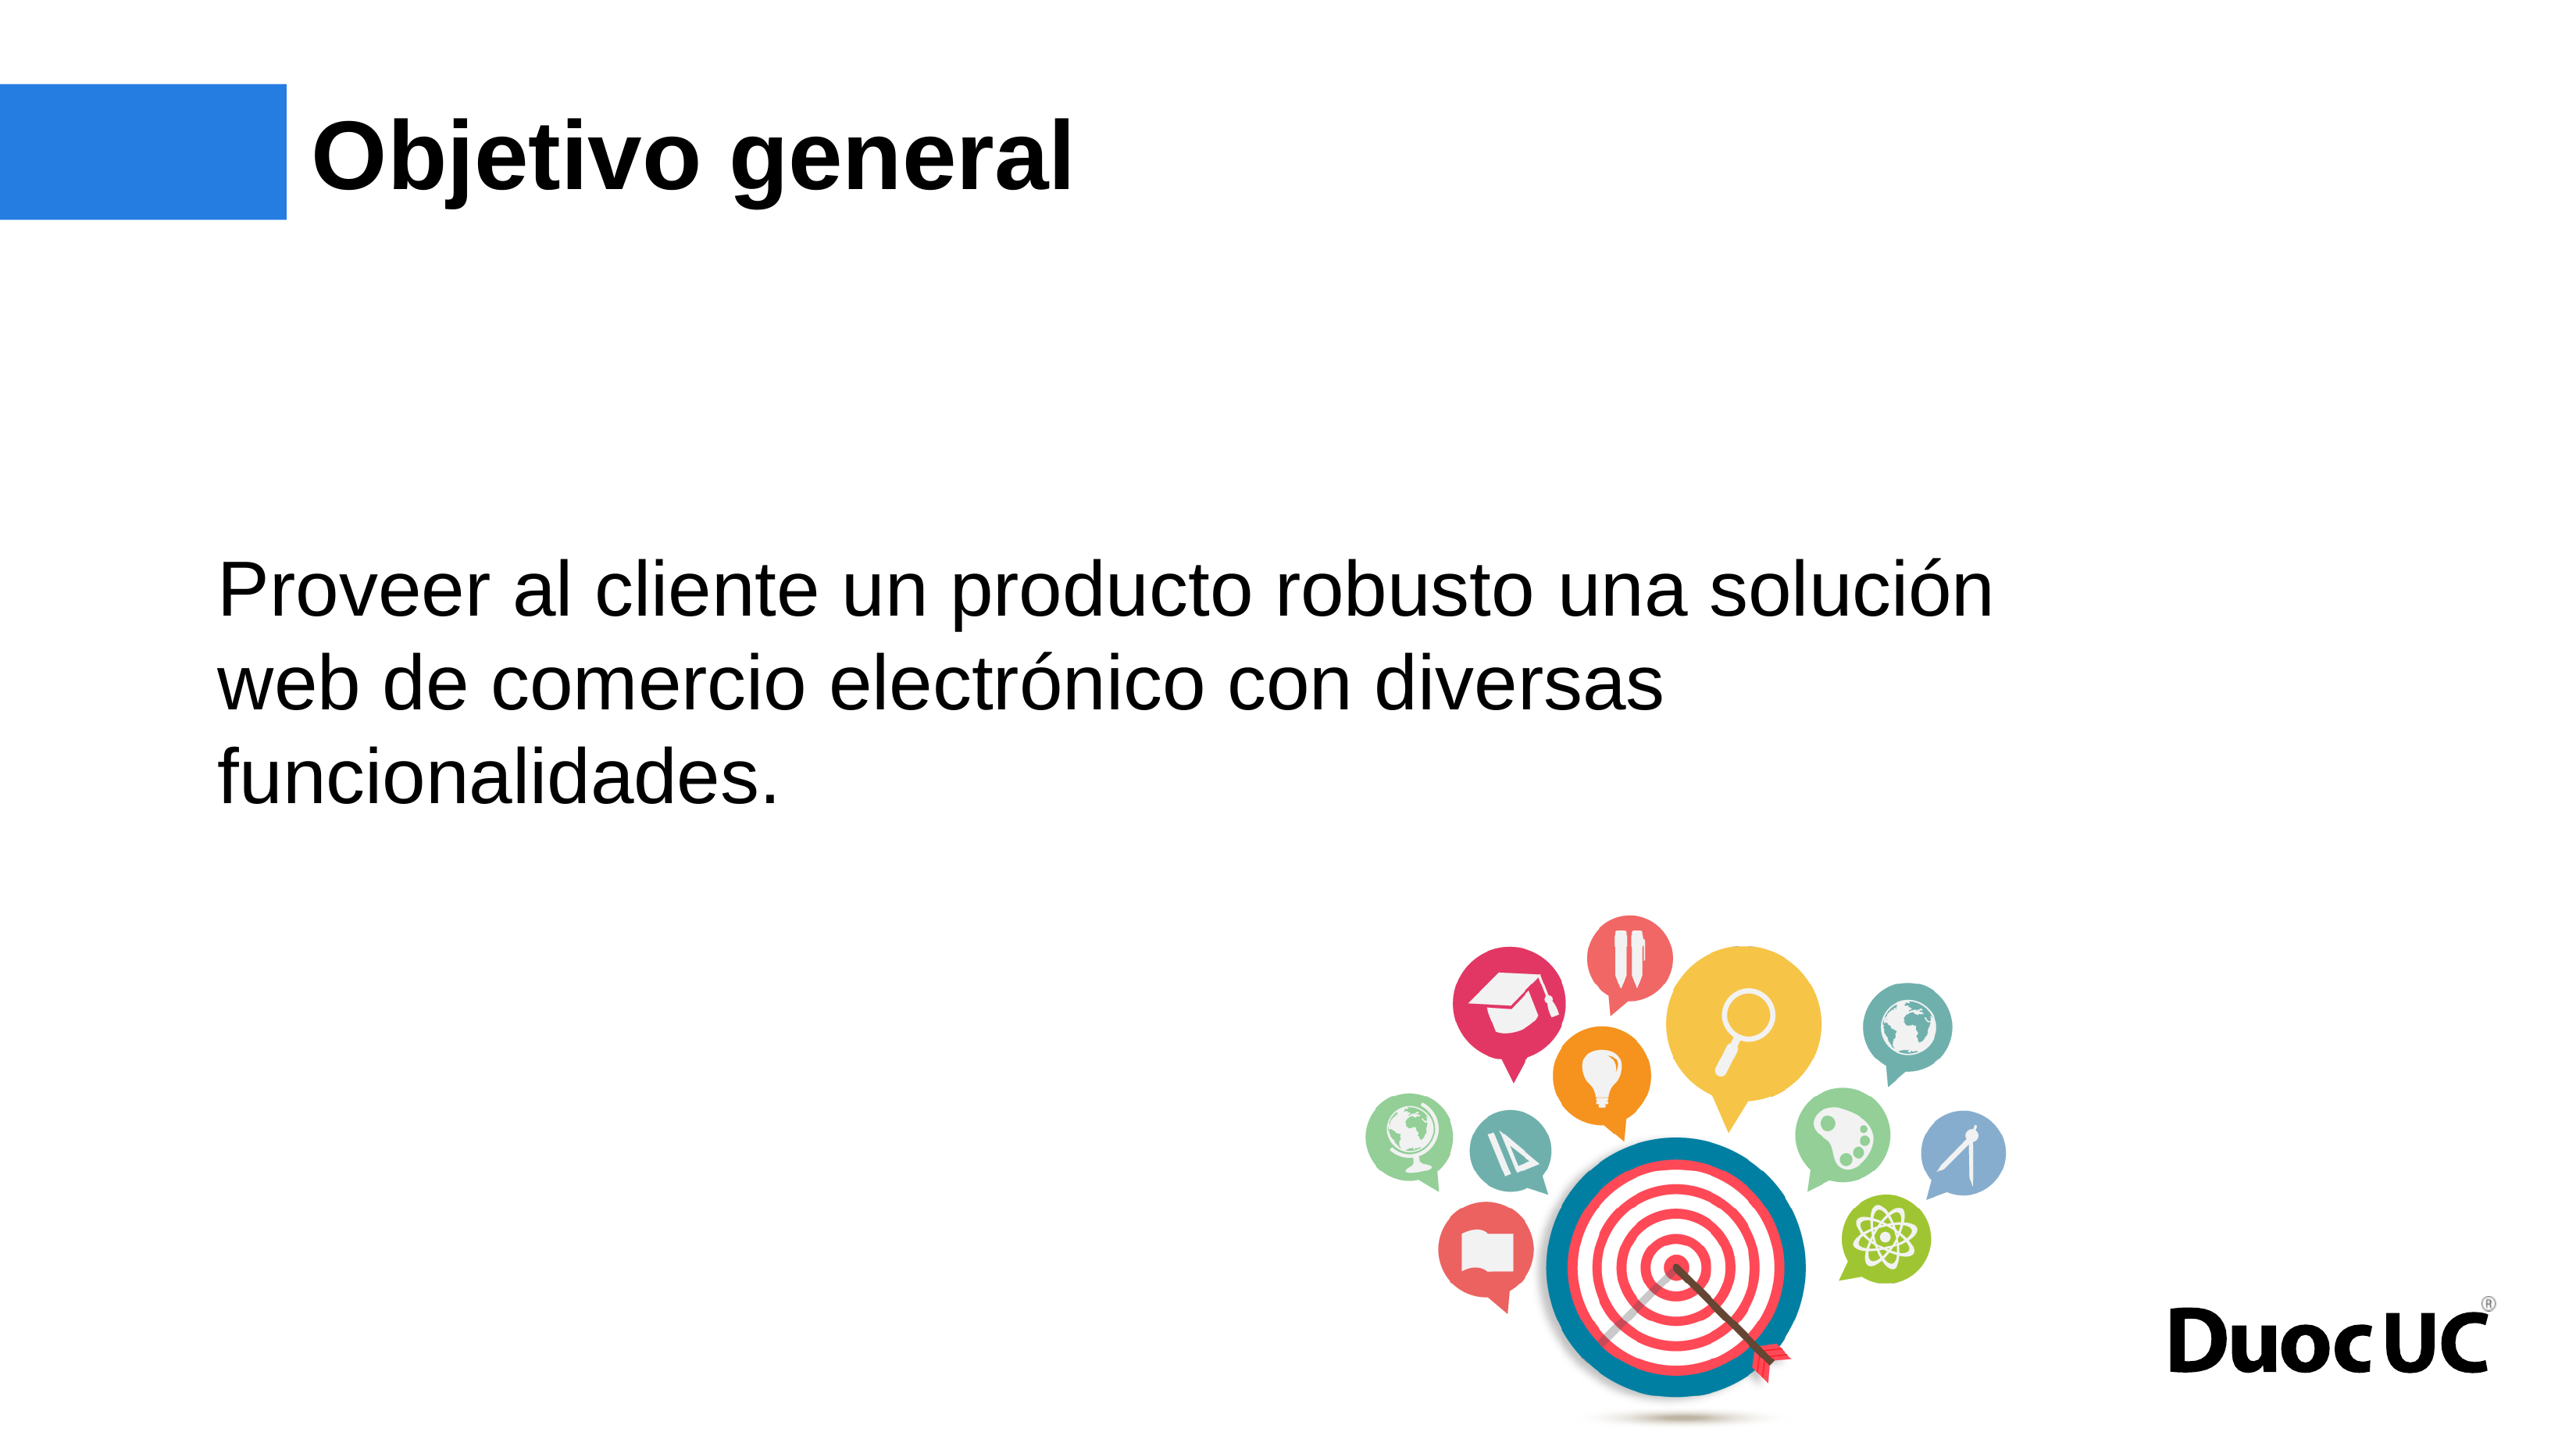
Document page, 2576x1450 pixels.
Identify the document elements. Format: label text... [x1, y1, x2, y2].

picture [1339, 909, 2009, 1433]
picture [2481, 1296, 2496, 1312]
title Objetivo general [311, 91, 2489, 334]
text_box Proveer al cliente un producto robusto una solución web de comercio electrónico con diversas funcionalidades. [205, 532, 2061, 825]
